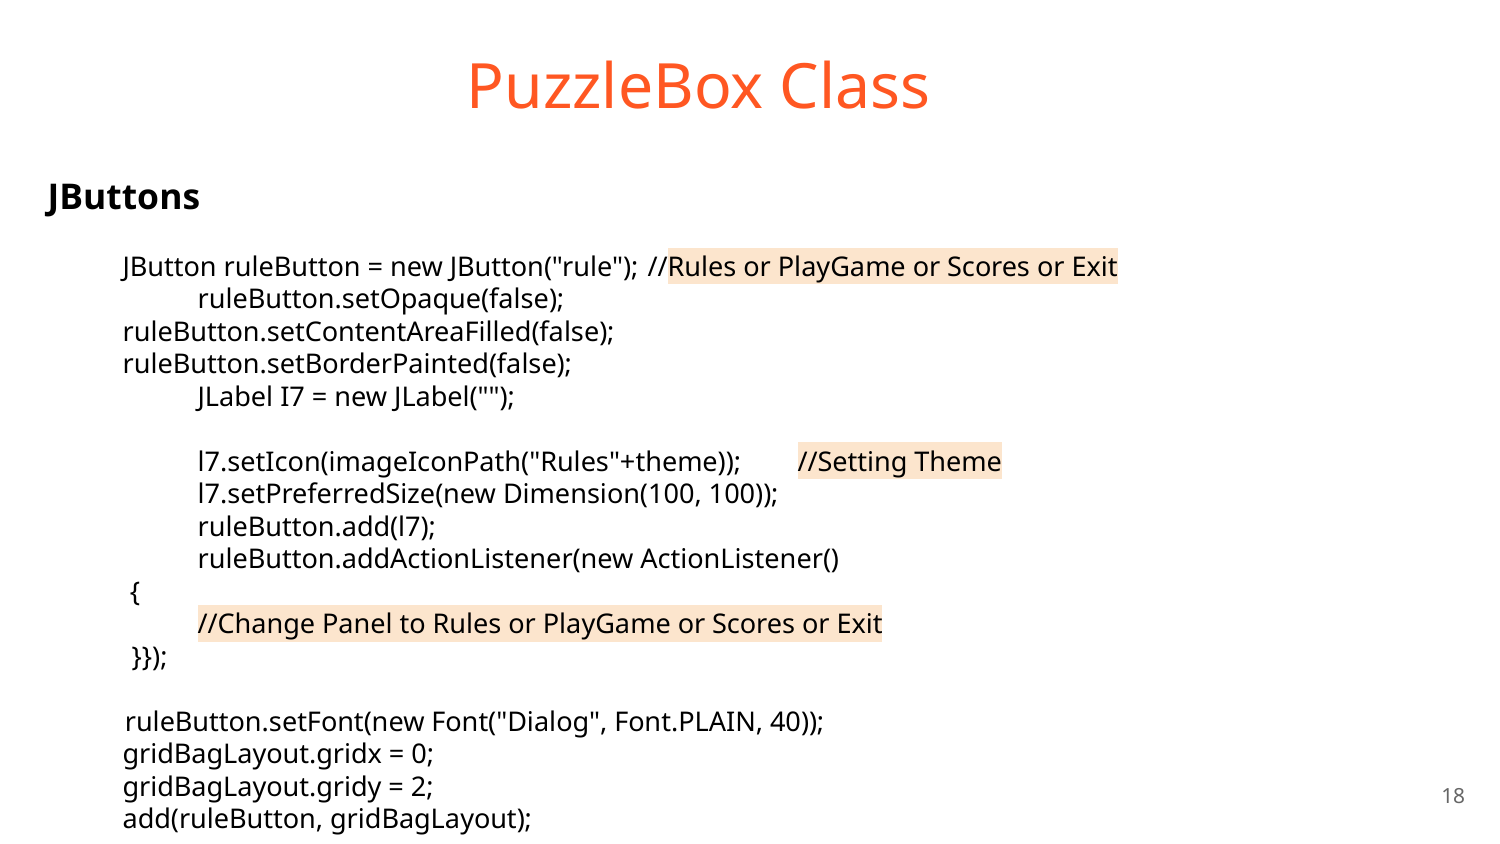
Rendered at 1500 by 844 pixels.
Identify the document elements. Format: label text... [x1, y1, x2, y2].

slide_number ‹#› [1431, 764, 1480, 830]
title PuzzleBox Class [0, 31, 1398, 126]
text_box JButtons JButton ruleButton = new JButton("rule"); //Rules or PlayGame or Scores or Exit ruleButton.setOpaque(false); ruleButton.setContentAreaFilled(false); ruleButton.setBorderPainted(false); JLabel I7 = new JLabel(""); l7.setIcon(imageIconPath("Rules"+theme)); //Setting Theme l7.setPreferredSize(new Dimension(100, 100)); ruleButton.add(l7); ruleButton.addActionListener(new ActionListener() { //Change Panel to Rules or PlayGame or Scores or Exit }}); ruleButton.setFont(new Font("Dialog", Font.PLAIN, 40)); gridBagLayout.gridx = 0; gridBagLayout.gridy = 2; add(ruleButton, gridBagLayout); [32, 159, 1431, 844]
